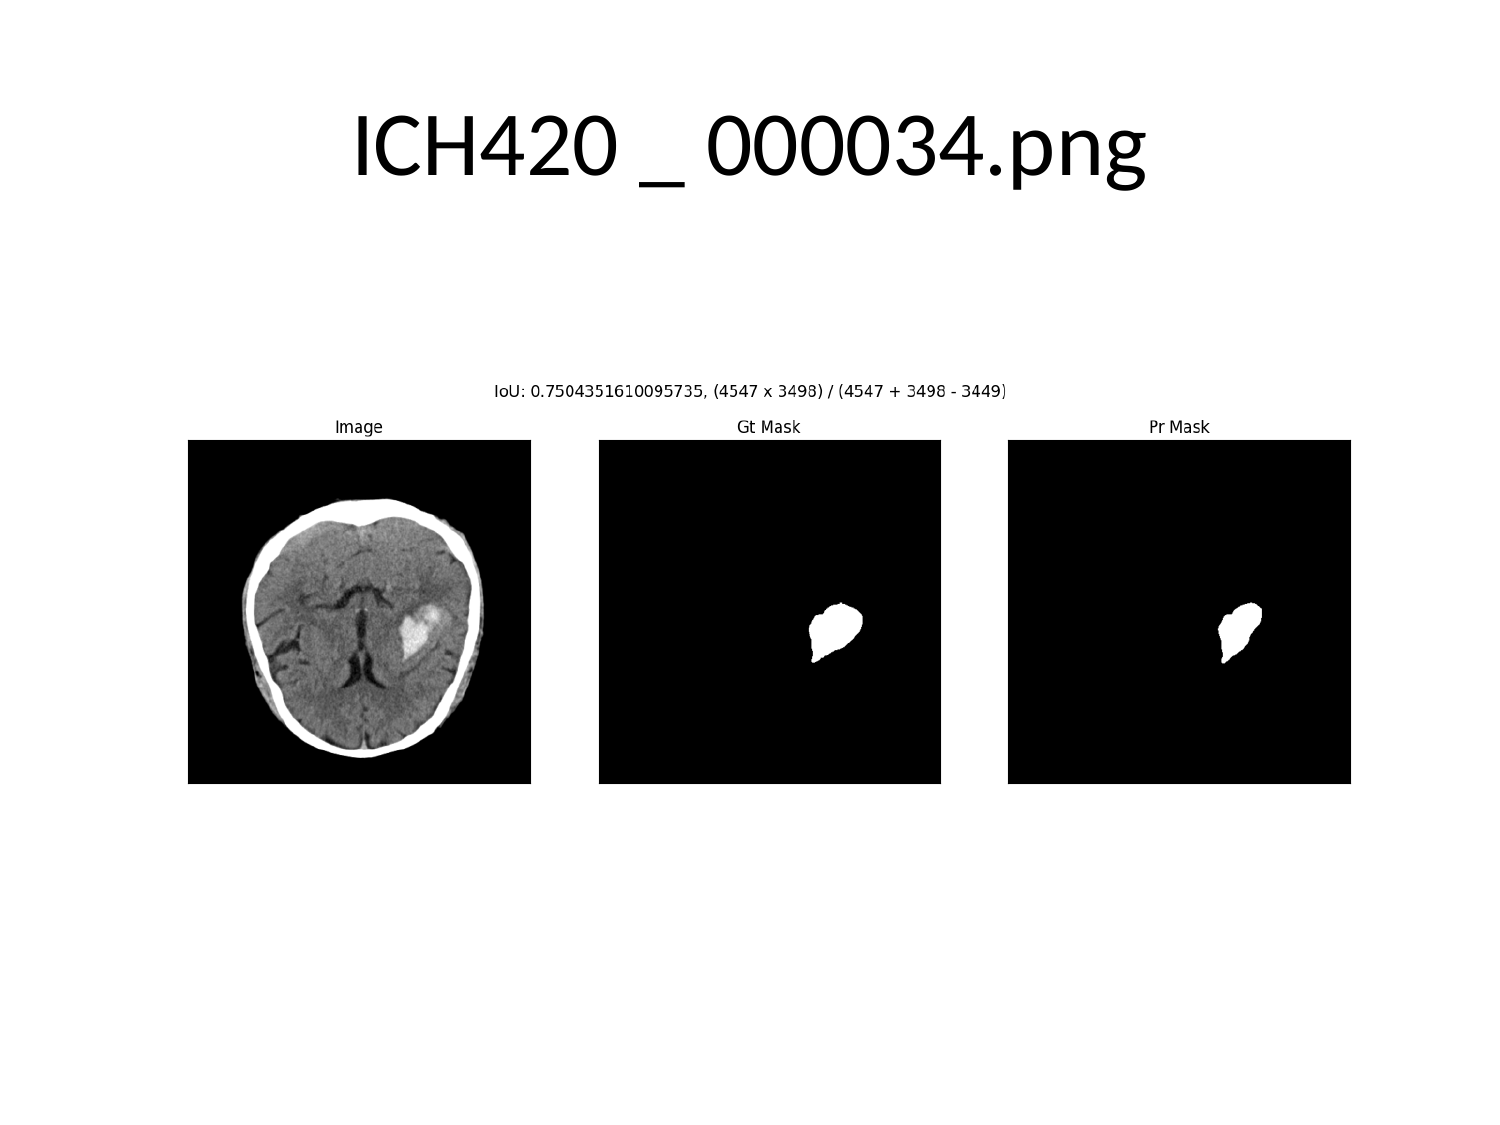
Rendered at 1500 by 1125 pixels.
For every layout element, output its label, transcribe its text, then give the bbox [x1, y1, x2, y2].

picture [0, 374, 1500, 844]
title ICH420 _ 000034.png [75, 45, 1425, 233]
